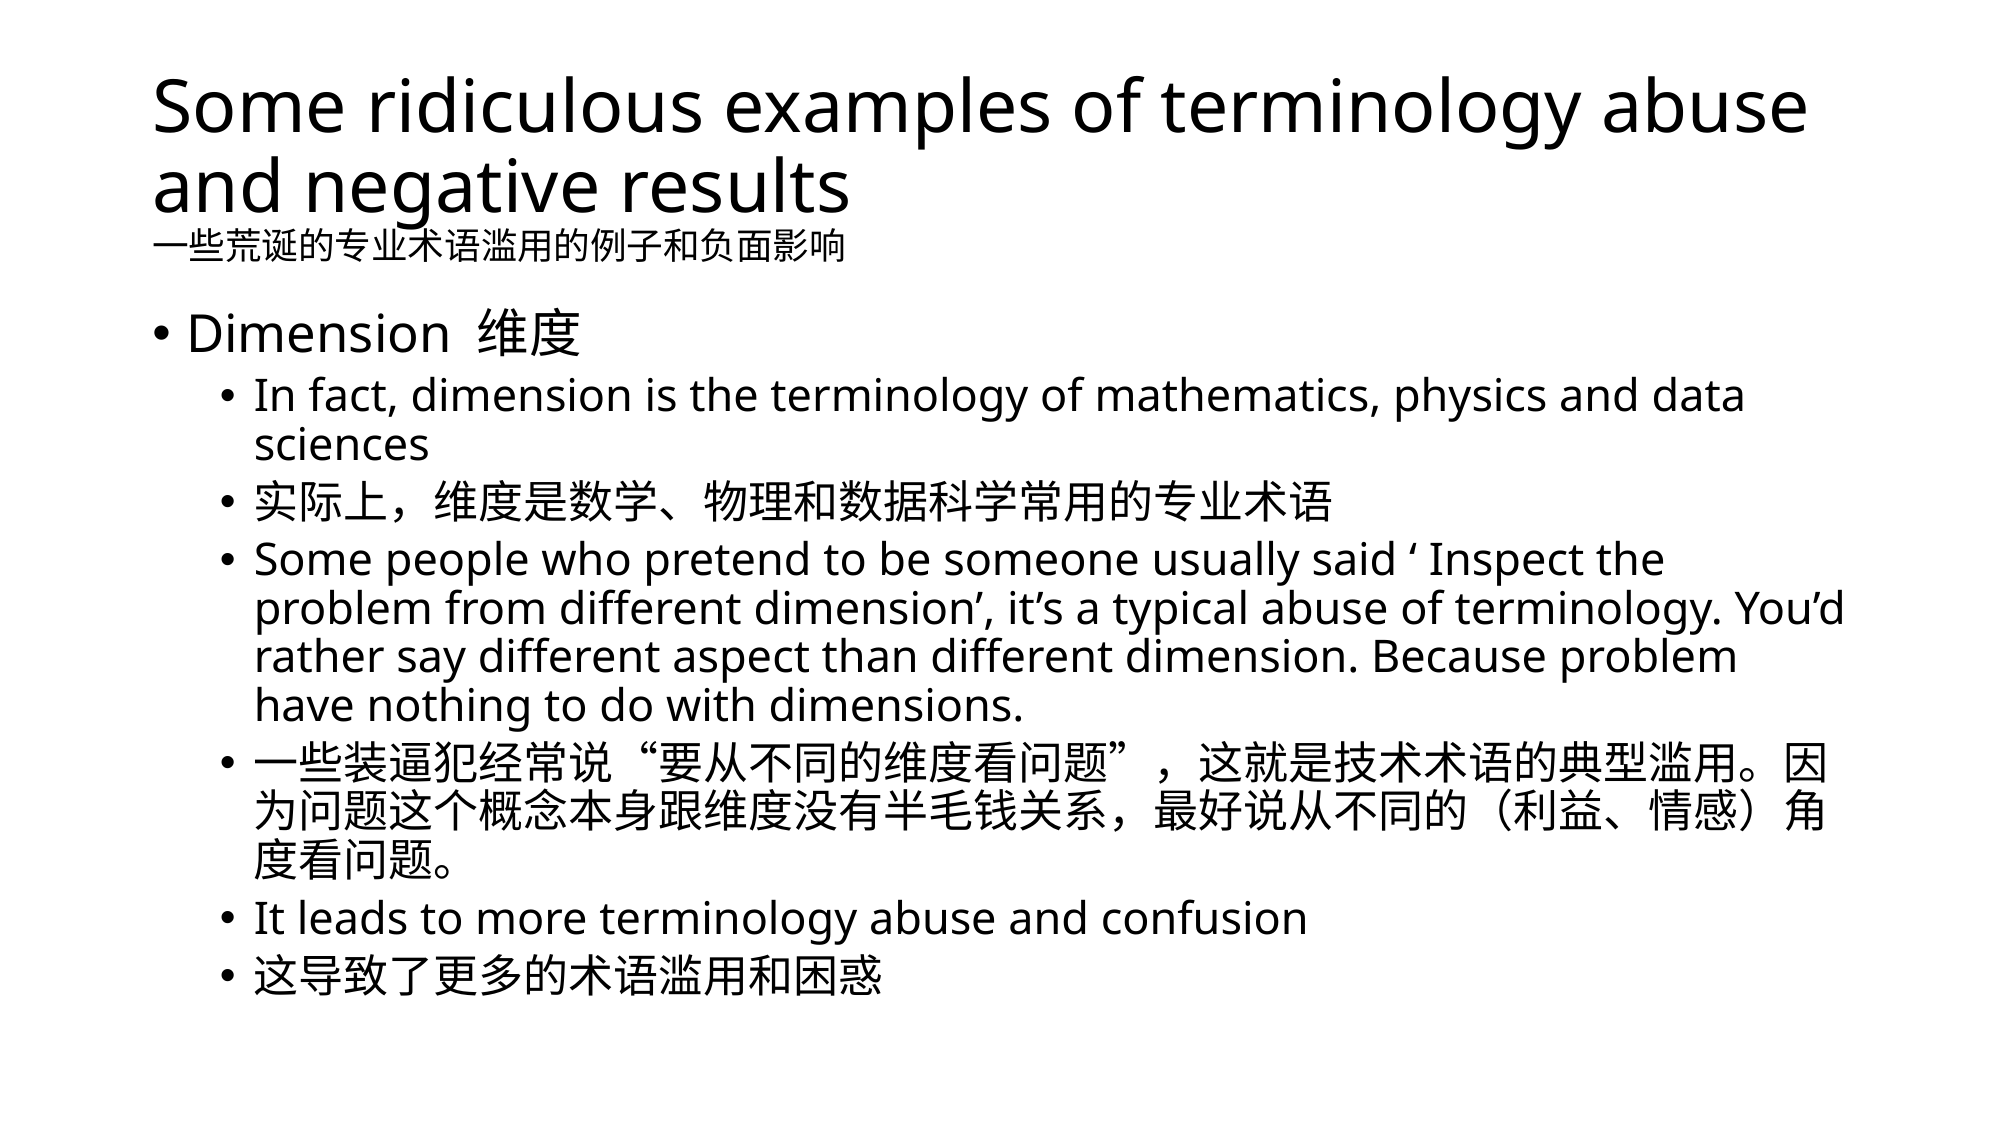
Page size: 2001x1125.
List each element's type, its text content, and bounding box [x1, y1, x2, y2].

list Dimension 维度 In fact, dimension is the terminology of mathematics, physics and data sciences 实际上，维度是数学、物理和数据科学常用的专业术语 Some people who pretend to be someone usually said ‘ Inspect the problem from different dimension’, it’s a typical abuse of terminology. You’d rather say different aspect than different dimension. Because problem have nothing to do with dimensions. 一些装逼犯经常说“要从不同的维度看问题”，这就是技术术语的典型滥用。因为问题这个概念本身跟维度没有半毛钱关系，最好说从不同的（利益、情感）角度看问题。 It leads to more terminology abuse and confusion 这导致了更多的术语滥用和困惑 [137, 299, 1863, 1014]
title Some ridiculous examples of terminology abuse and negative results 一些荒诞的专业术语滥用的例子和负面影响 [137, 59, 1863, 278]
